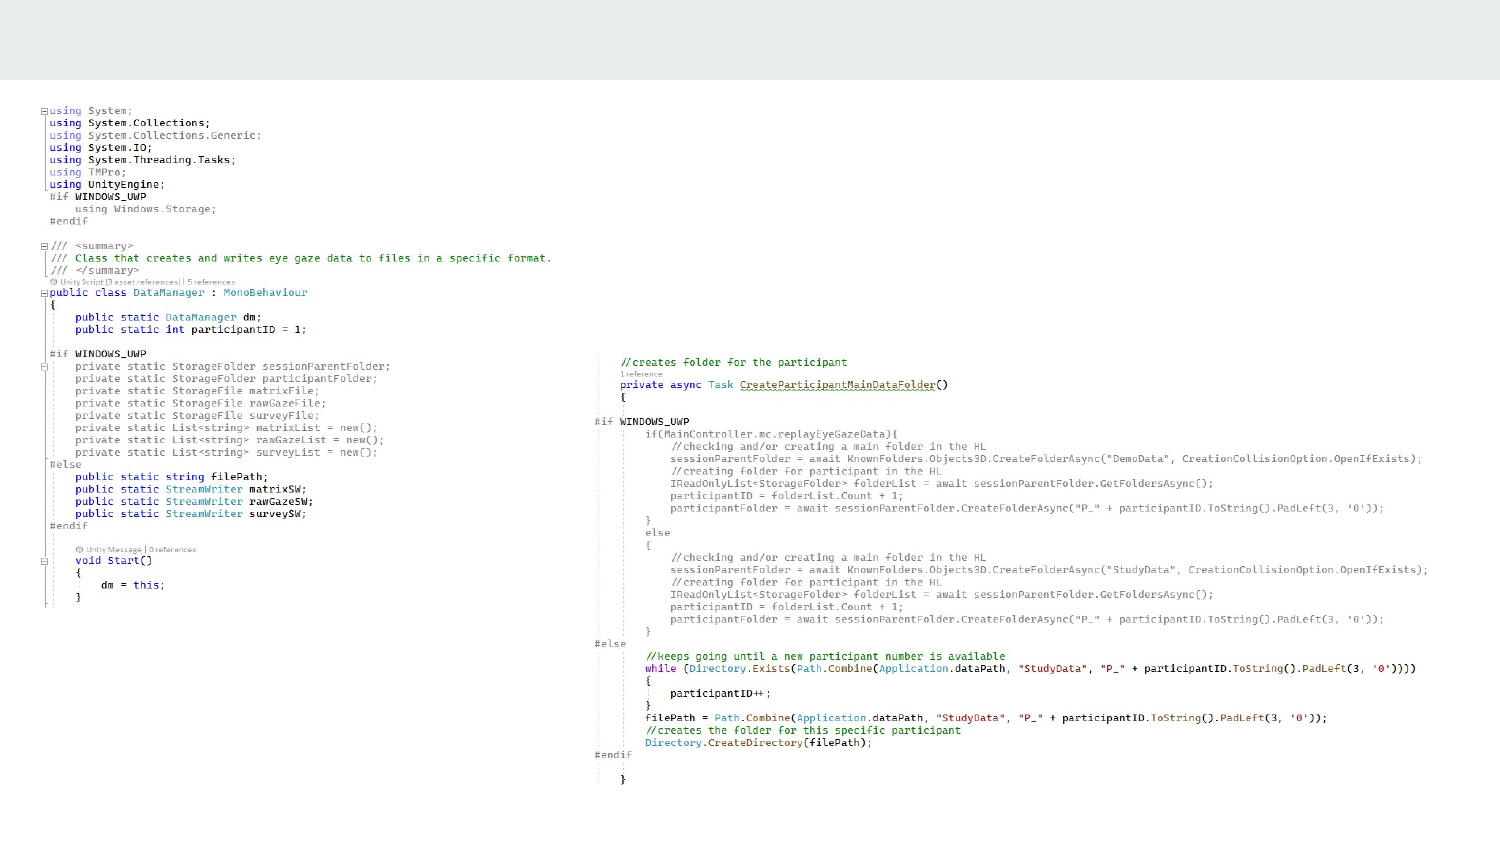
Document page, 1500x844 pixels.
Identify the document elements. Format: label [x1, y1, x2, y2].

picture [33, 106, 557, 609]
picture [595, 352, 1438, 785]
